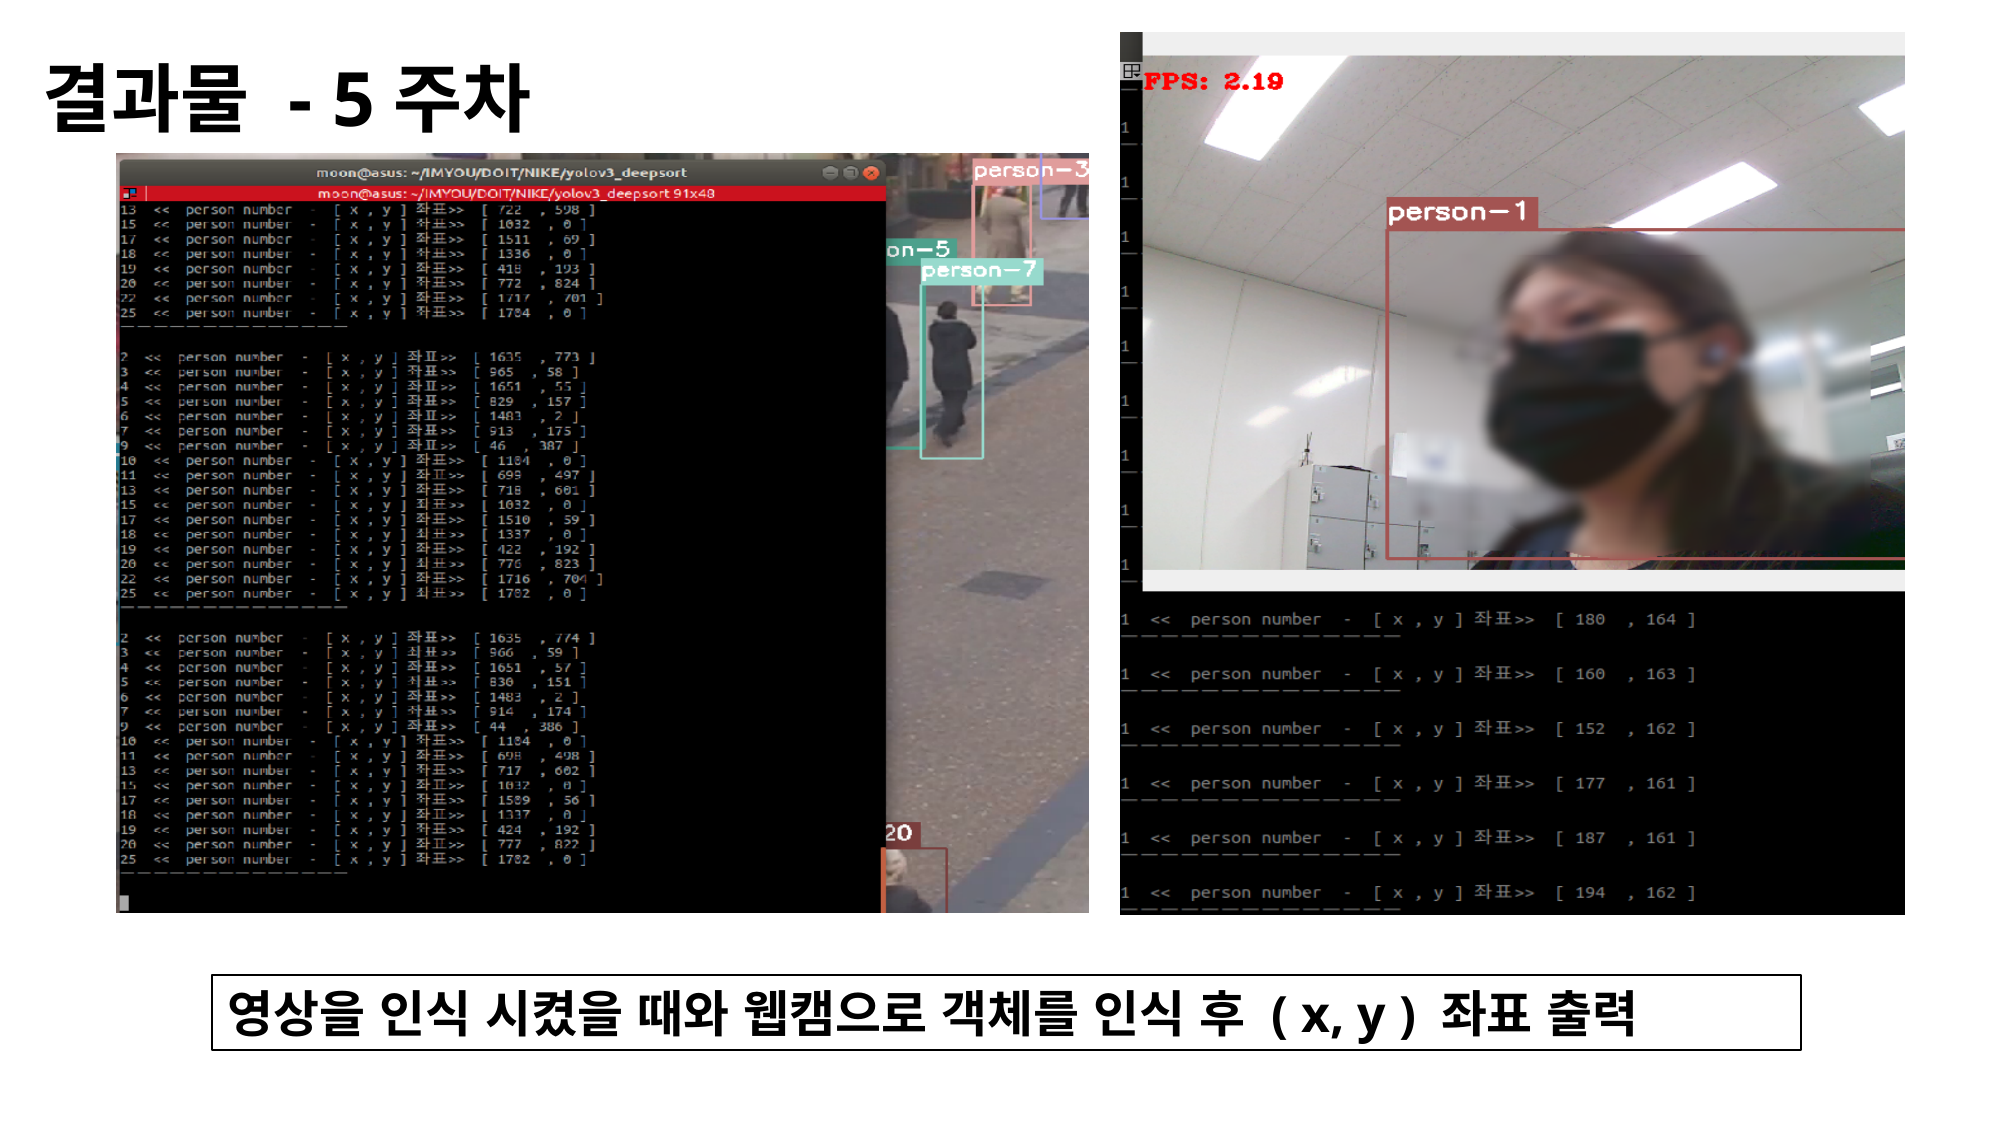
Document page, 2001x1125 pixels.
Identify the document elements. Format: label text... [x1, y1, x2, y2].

text_box 결과물 - 5주차 [27, 26, 632, 152]
picture [1120, 32, 1905, 915]
picture [116, 153, 1089, 913]
text_box 영상을 인식 시켰을 때와 웹캠으로 객체를 인식 후 ( x, y ) 좌표 출력 [212, 974, 1802, 1050]
